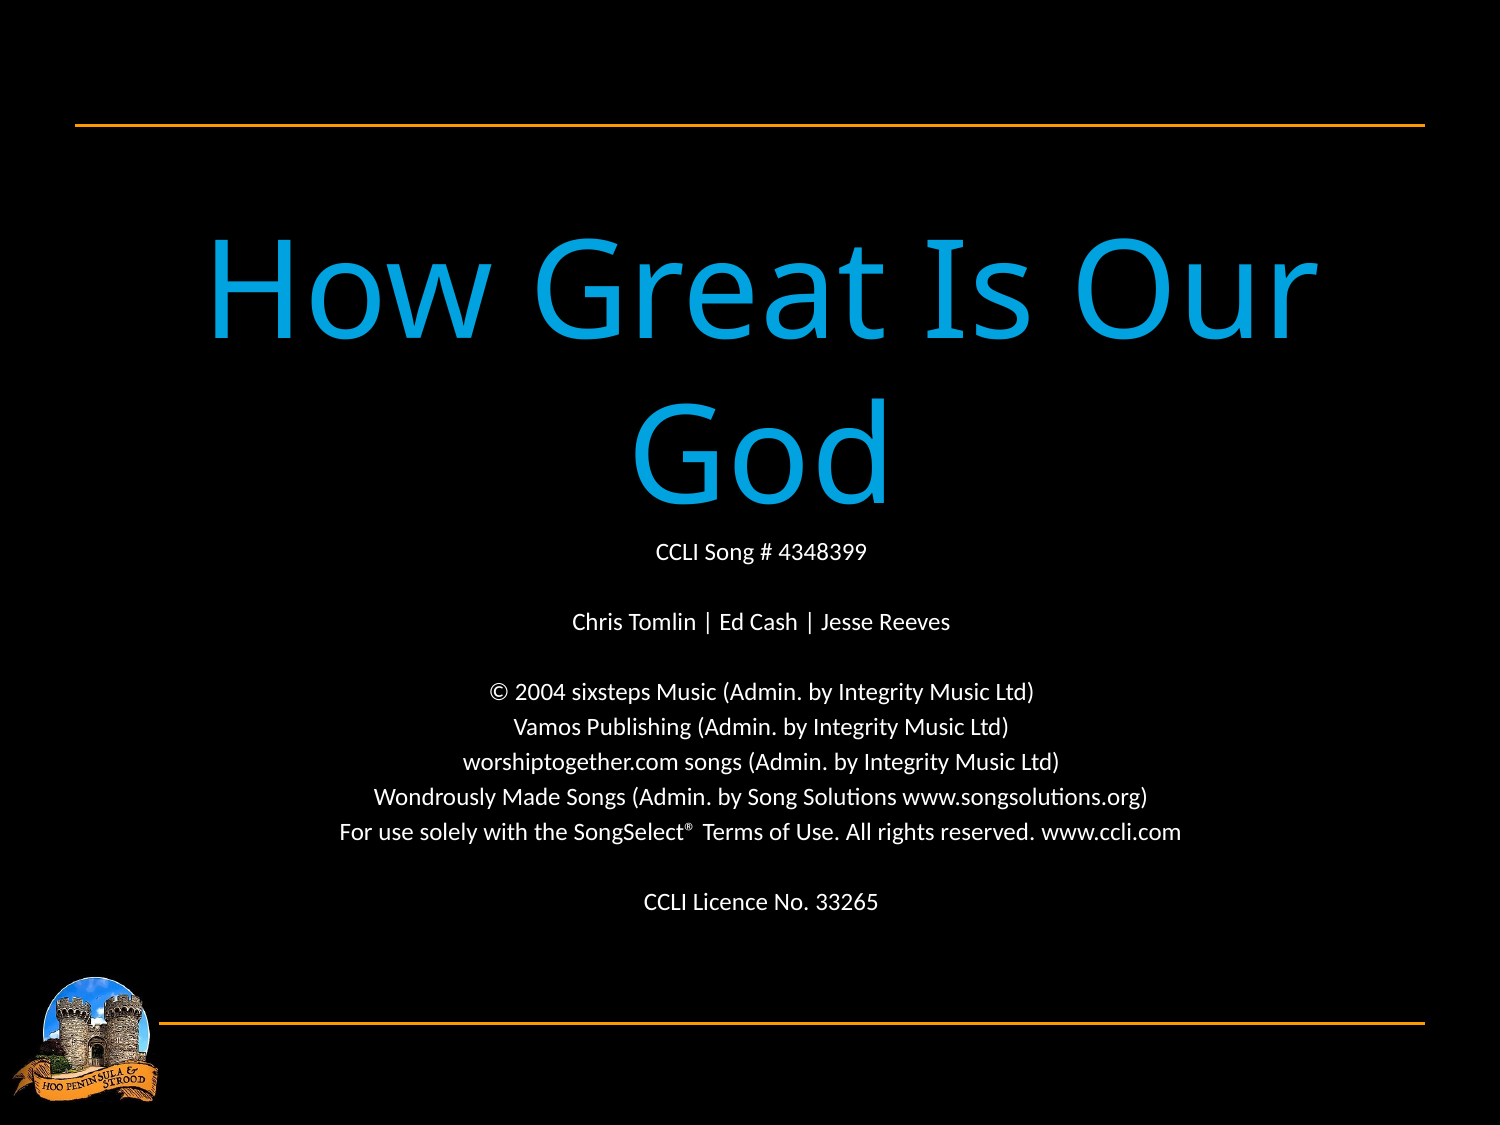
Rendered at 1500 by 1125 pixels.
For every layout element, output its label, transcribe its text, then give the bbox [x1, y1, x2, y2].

picture [11, 975, 160, 1103]
subtitle How Great Is Our God CCLI Song # 4348399 Chris Tomlin | Ed Cash | Jesse Reeves © 2004 sixsteps Music (Admin. by Integrity Music Ltd) Vamos Publishing (Admin. by Integrity Music Ltd) worshiptogether.com songs (Admin. by Integrity Music Ltd) Wondrously Made Songs (Admin. by Song Solutions www.songsolutions.org) For use solely with the SongSelect® Terms of Use. All rights reserved. www.ccli.com CCLI Licence No. 33265 [53, 30, 1471, 1094]
